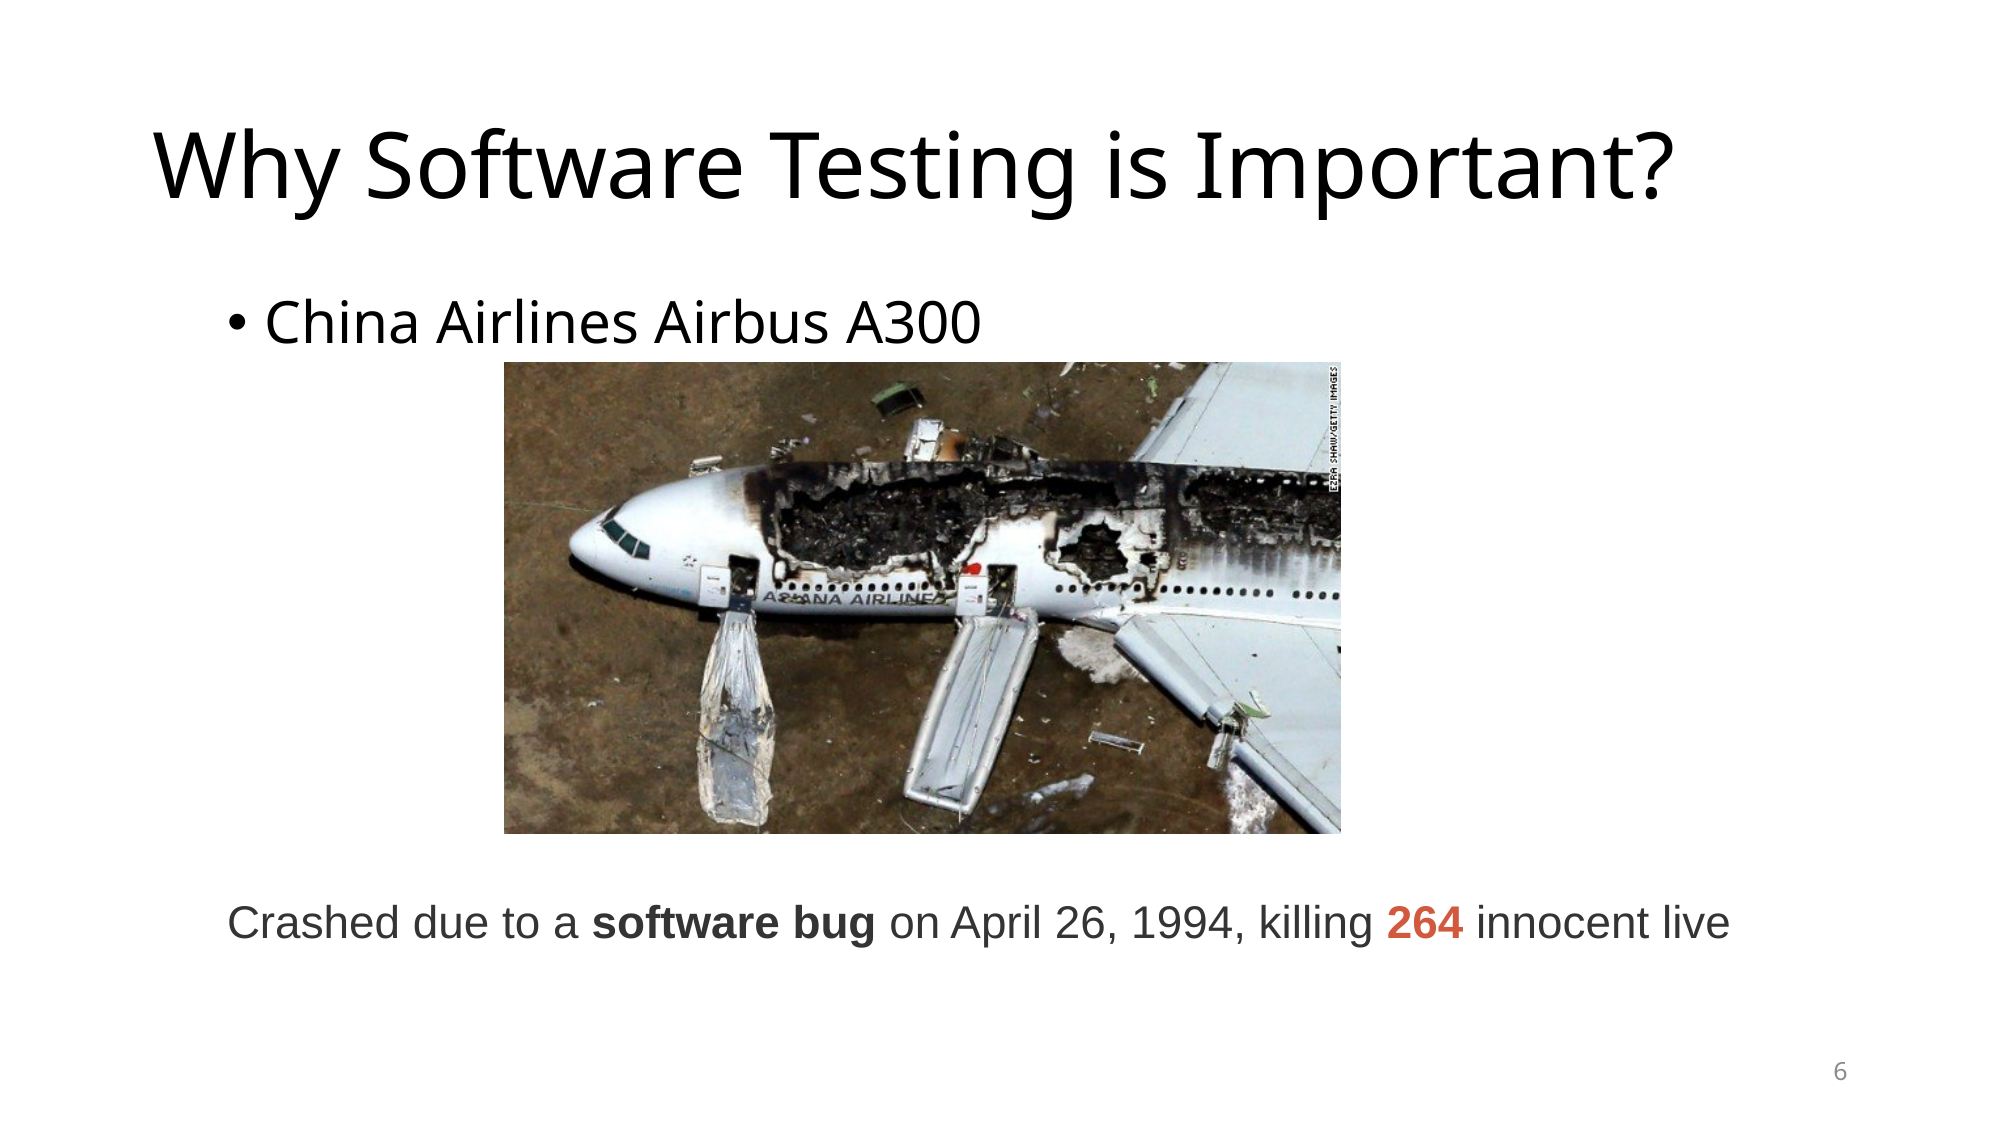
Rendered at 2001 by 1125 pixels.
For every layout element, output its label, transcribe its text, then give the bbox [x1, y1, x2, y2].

list China Airlines Airbus A300 [212, 285, 1788, 884]
picture [504, 362, 1341, 834]
slide_number 6 [1412, 1042, 1863, 1103]
title Why Software Testing is Important? [137, 59, 1863, 278]
text_box Crashed due to a software bug on April 26, 1994, killing 264 innocent live [212, 884, 1801, 955]
